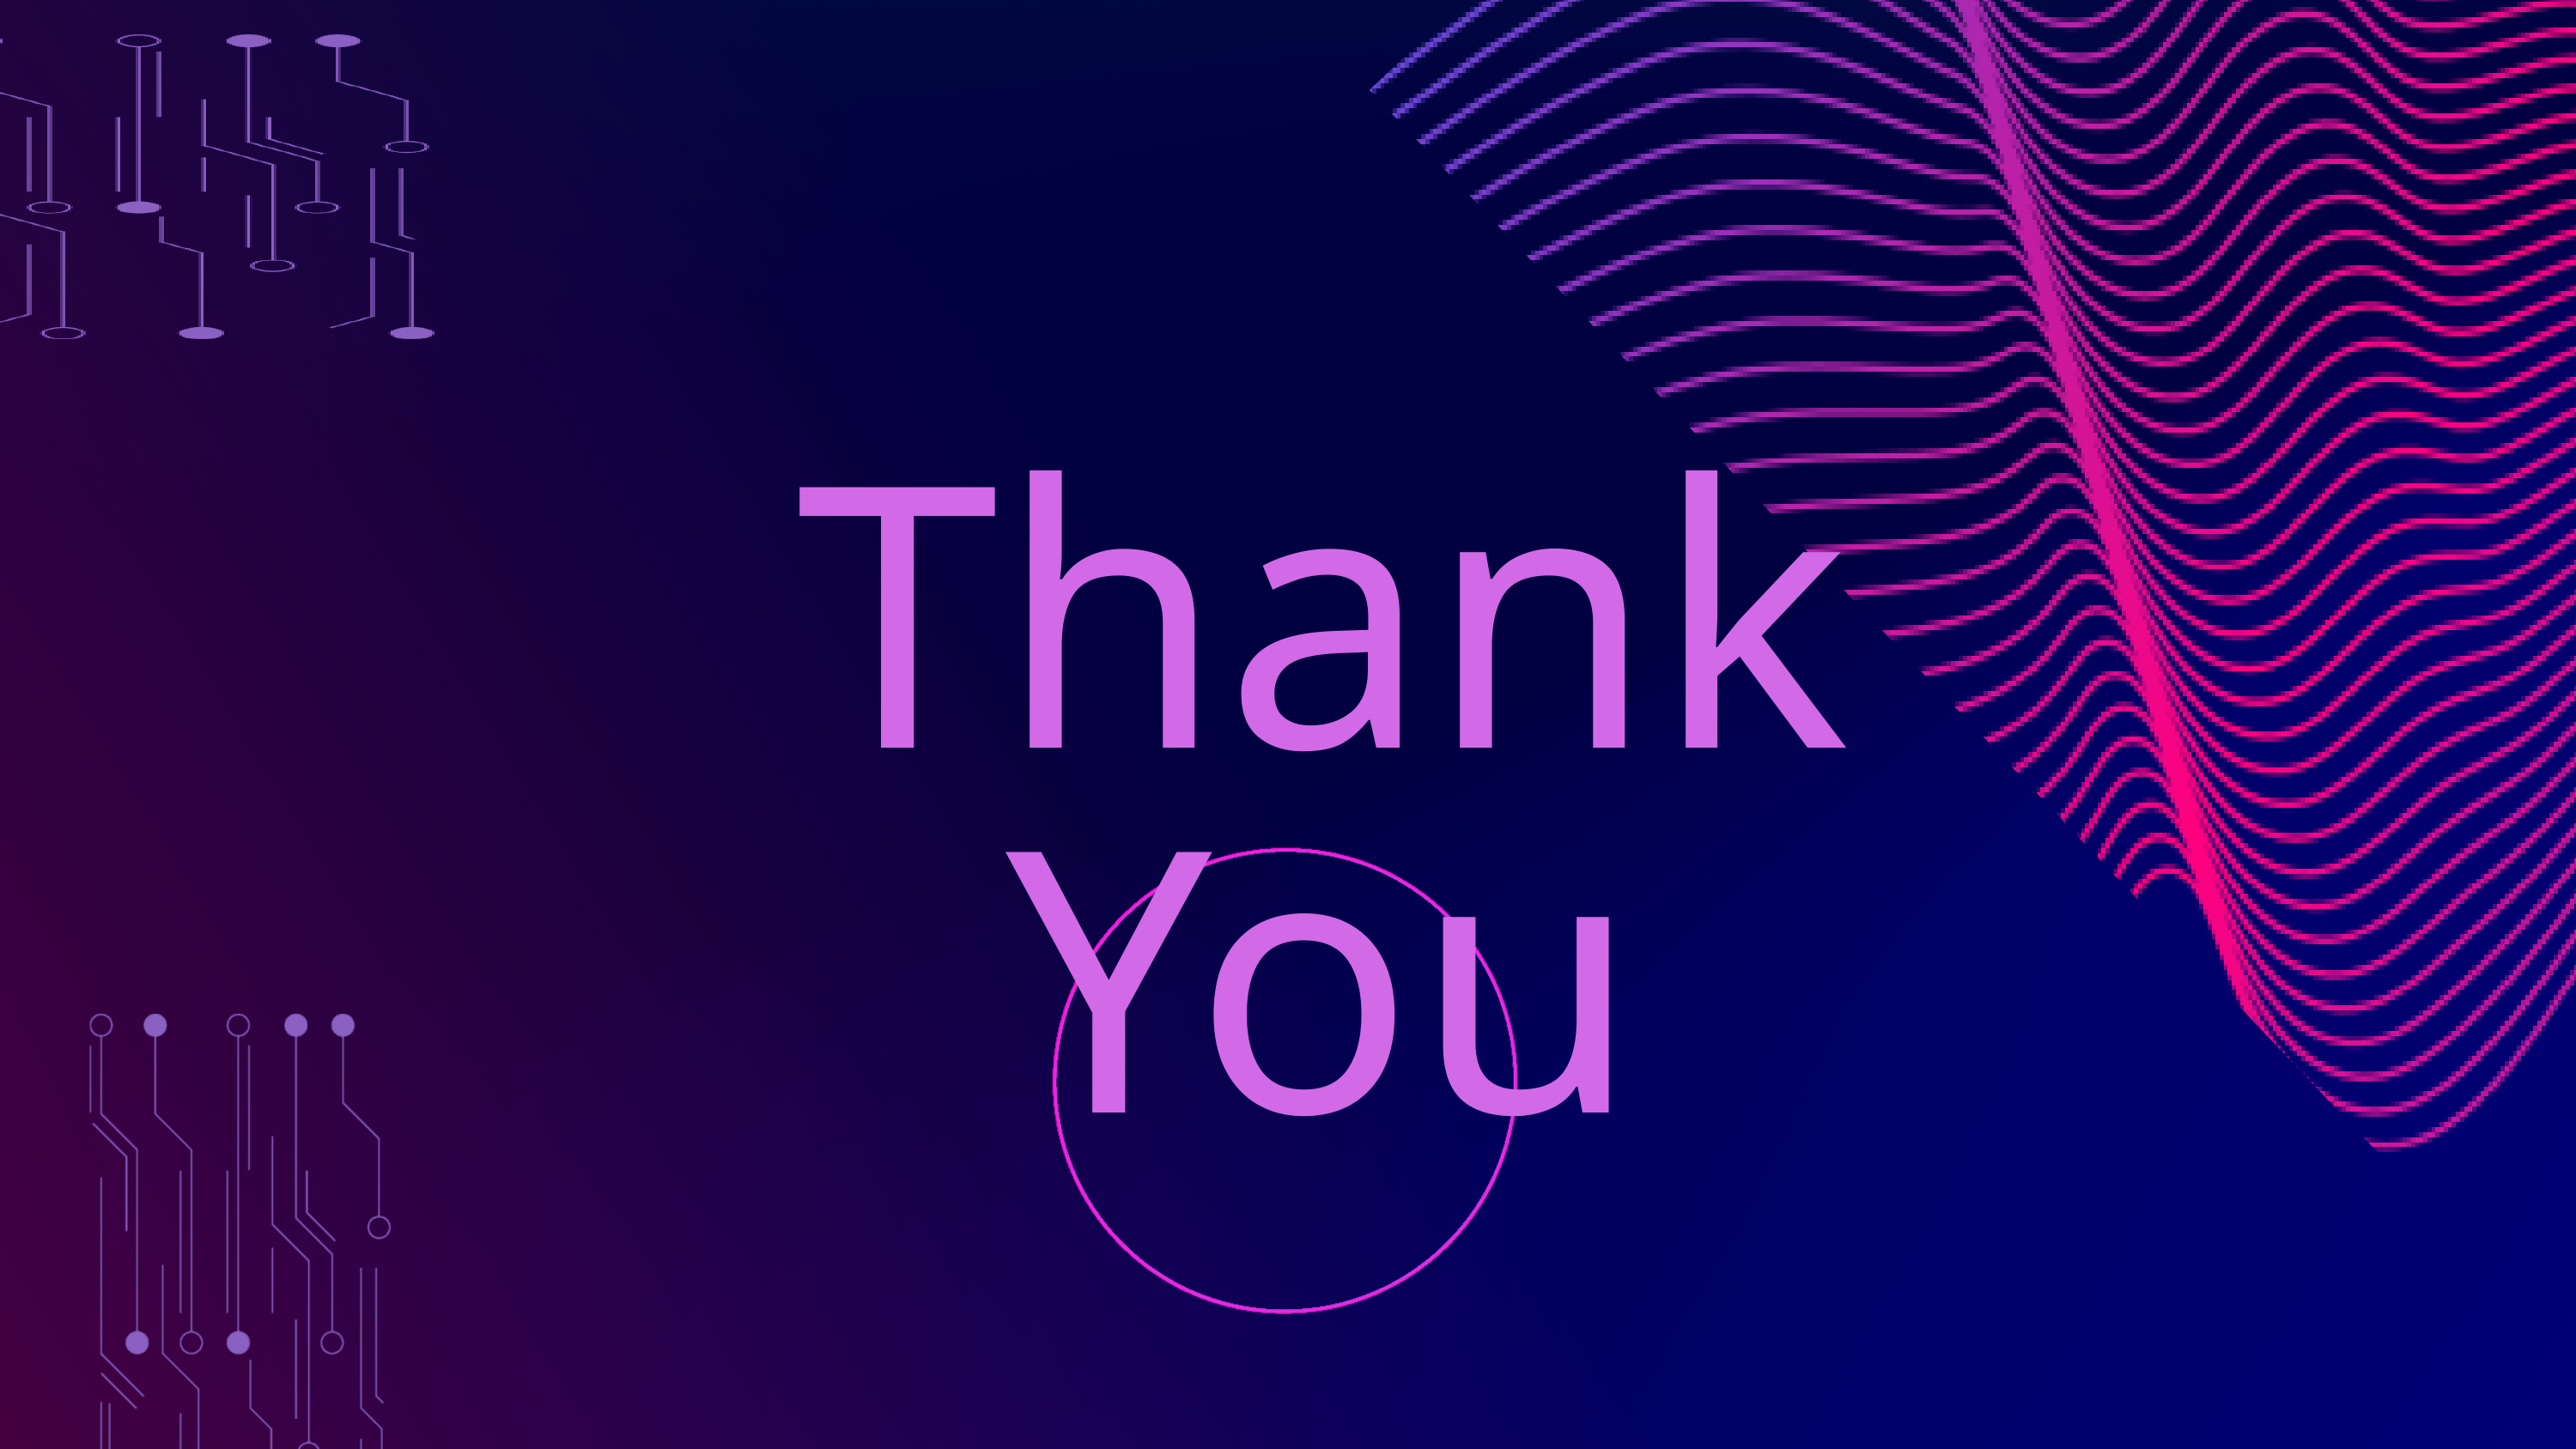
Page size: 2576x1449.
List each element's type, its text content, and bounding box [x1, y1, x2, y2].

picture [1046, 842, 1529, 1329]
text_box Thank You [494, 456, 2152, 1186]
text_box [0, 0, 2576, 1449]
text_box [1369, 0, 2576, 1249]
text_box [89, 1014, 394, 1449]
text_box [0, 34, 435, 339]
